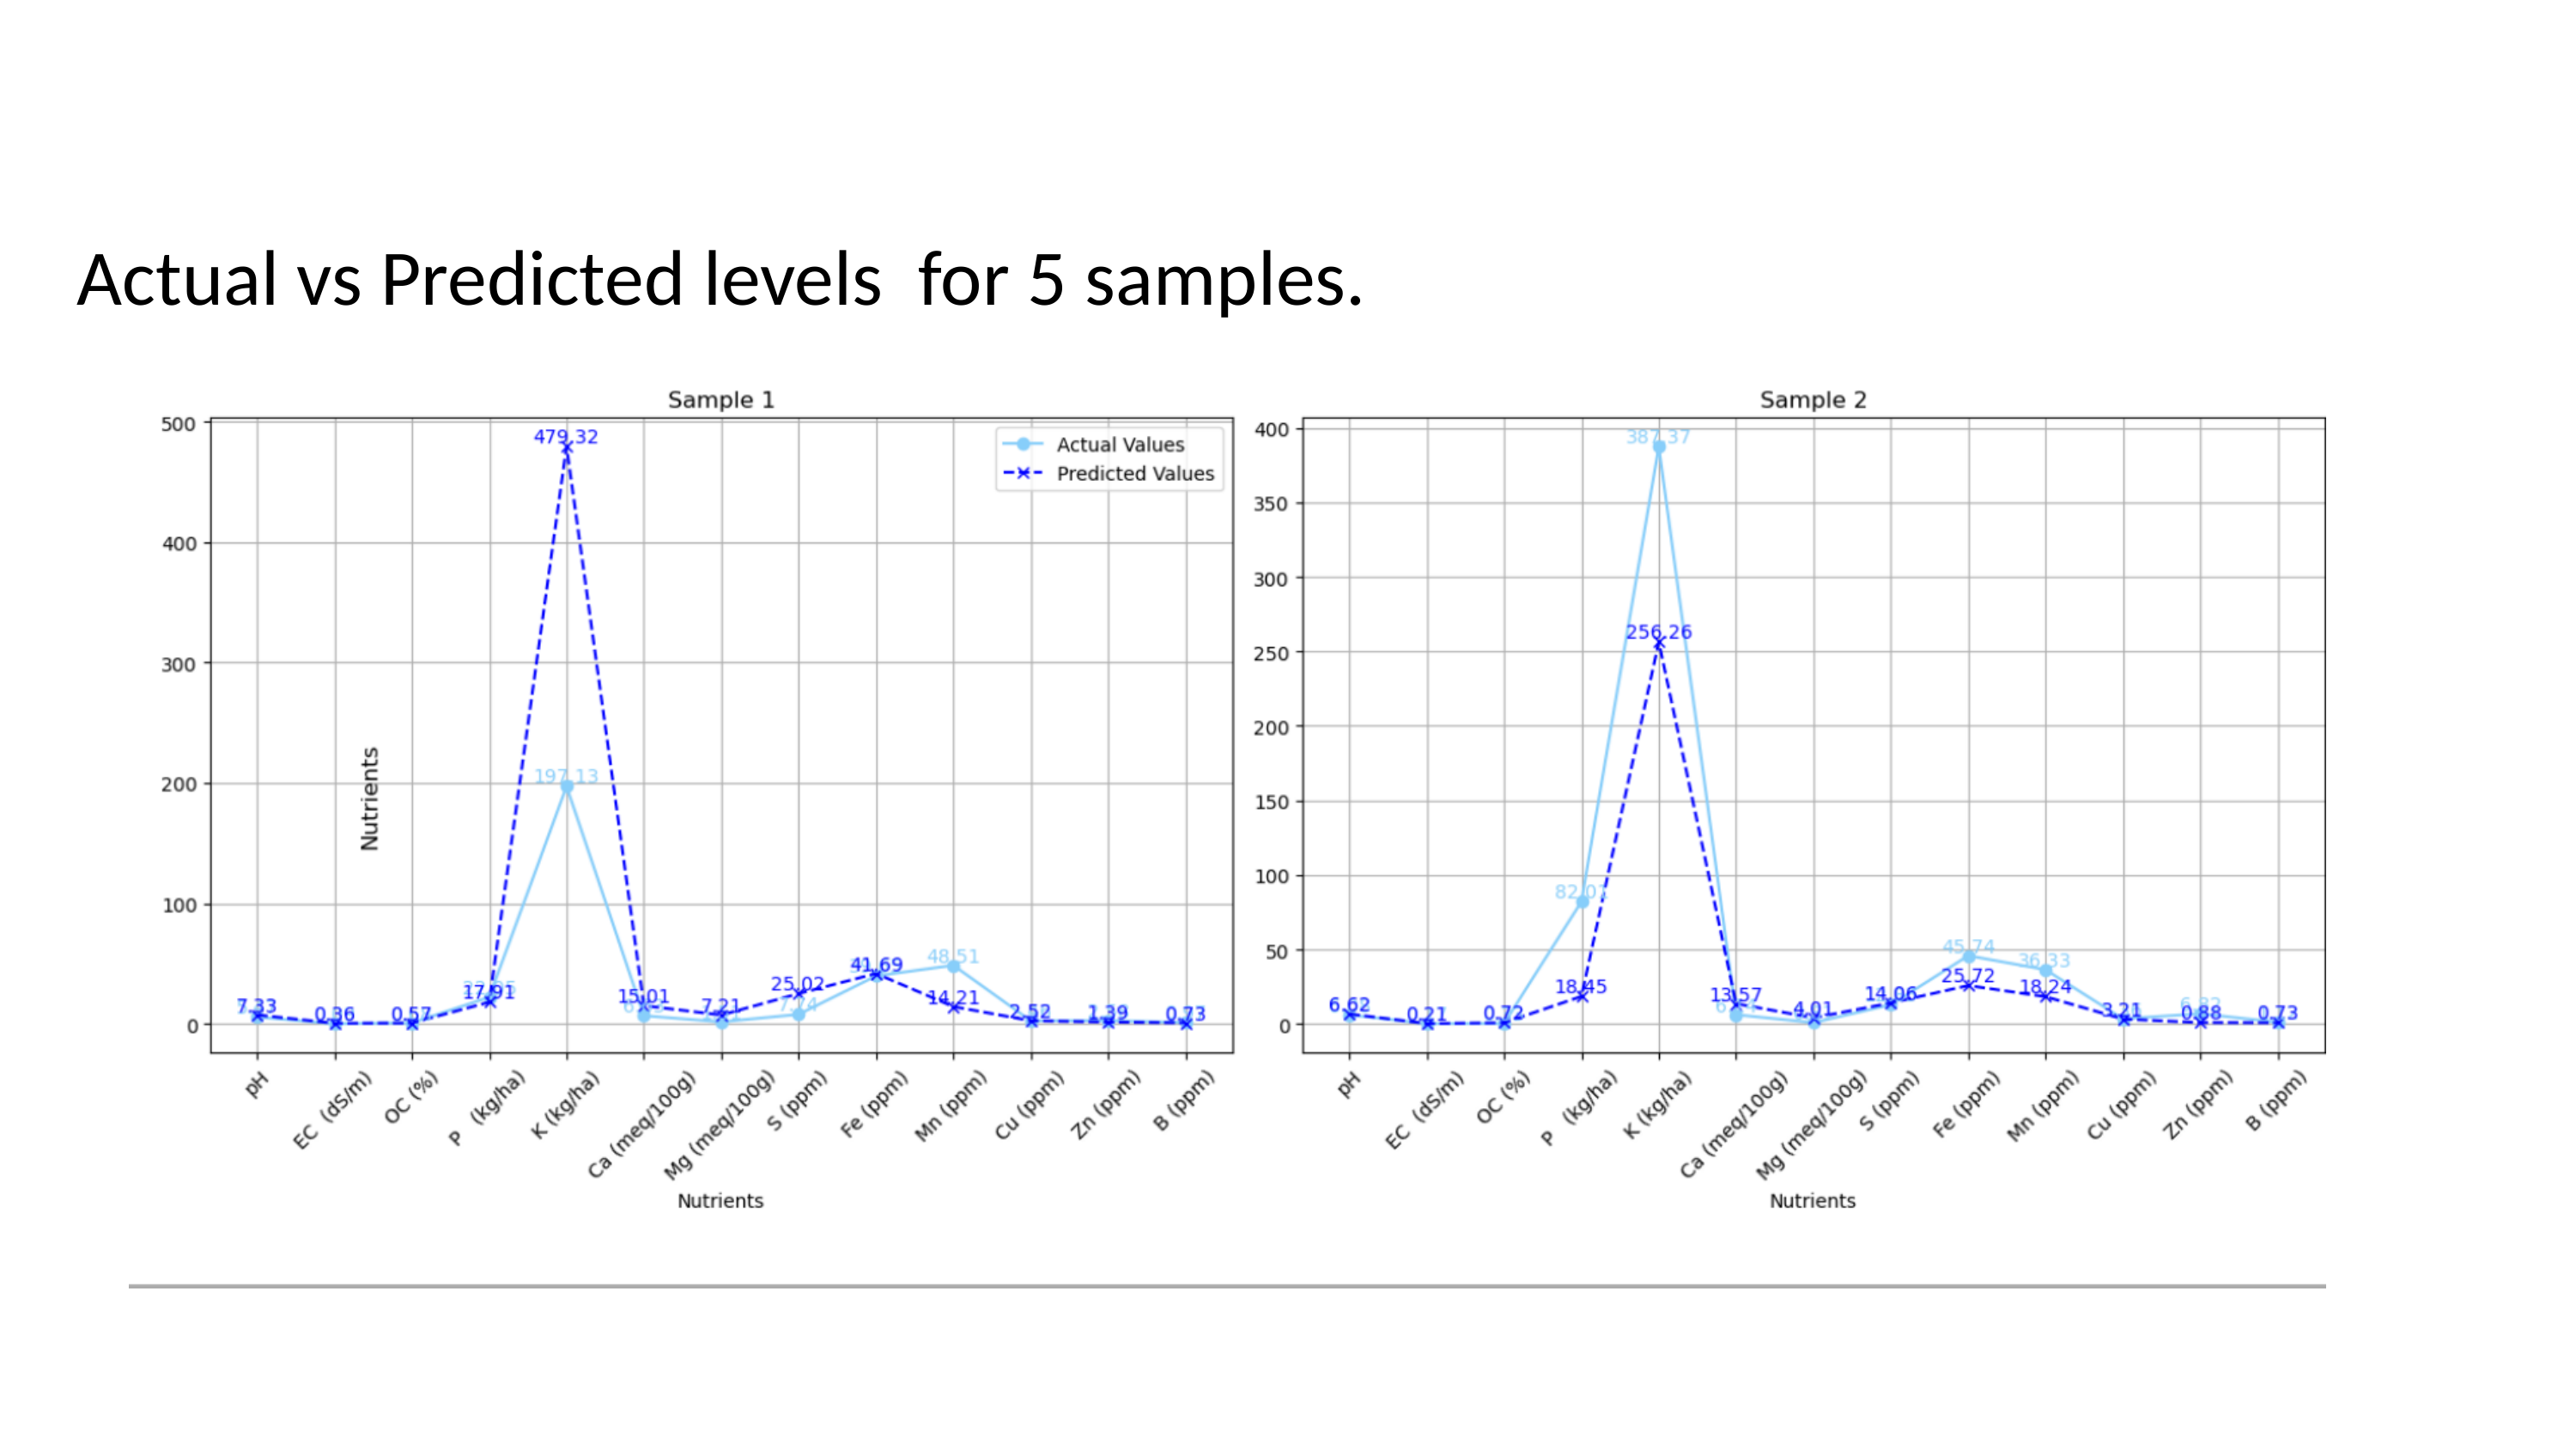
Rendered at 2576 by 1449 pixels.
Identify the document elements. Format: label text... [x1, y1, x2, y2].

picture [128, 330, 2326, 1289]
text_box Actual vs Predicted levels for 5 samples. [64, 220, 2458, 327]
